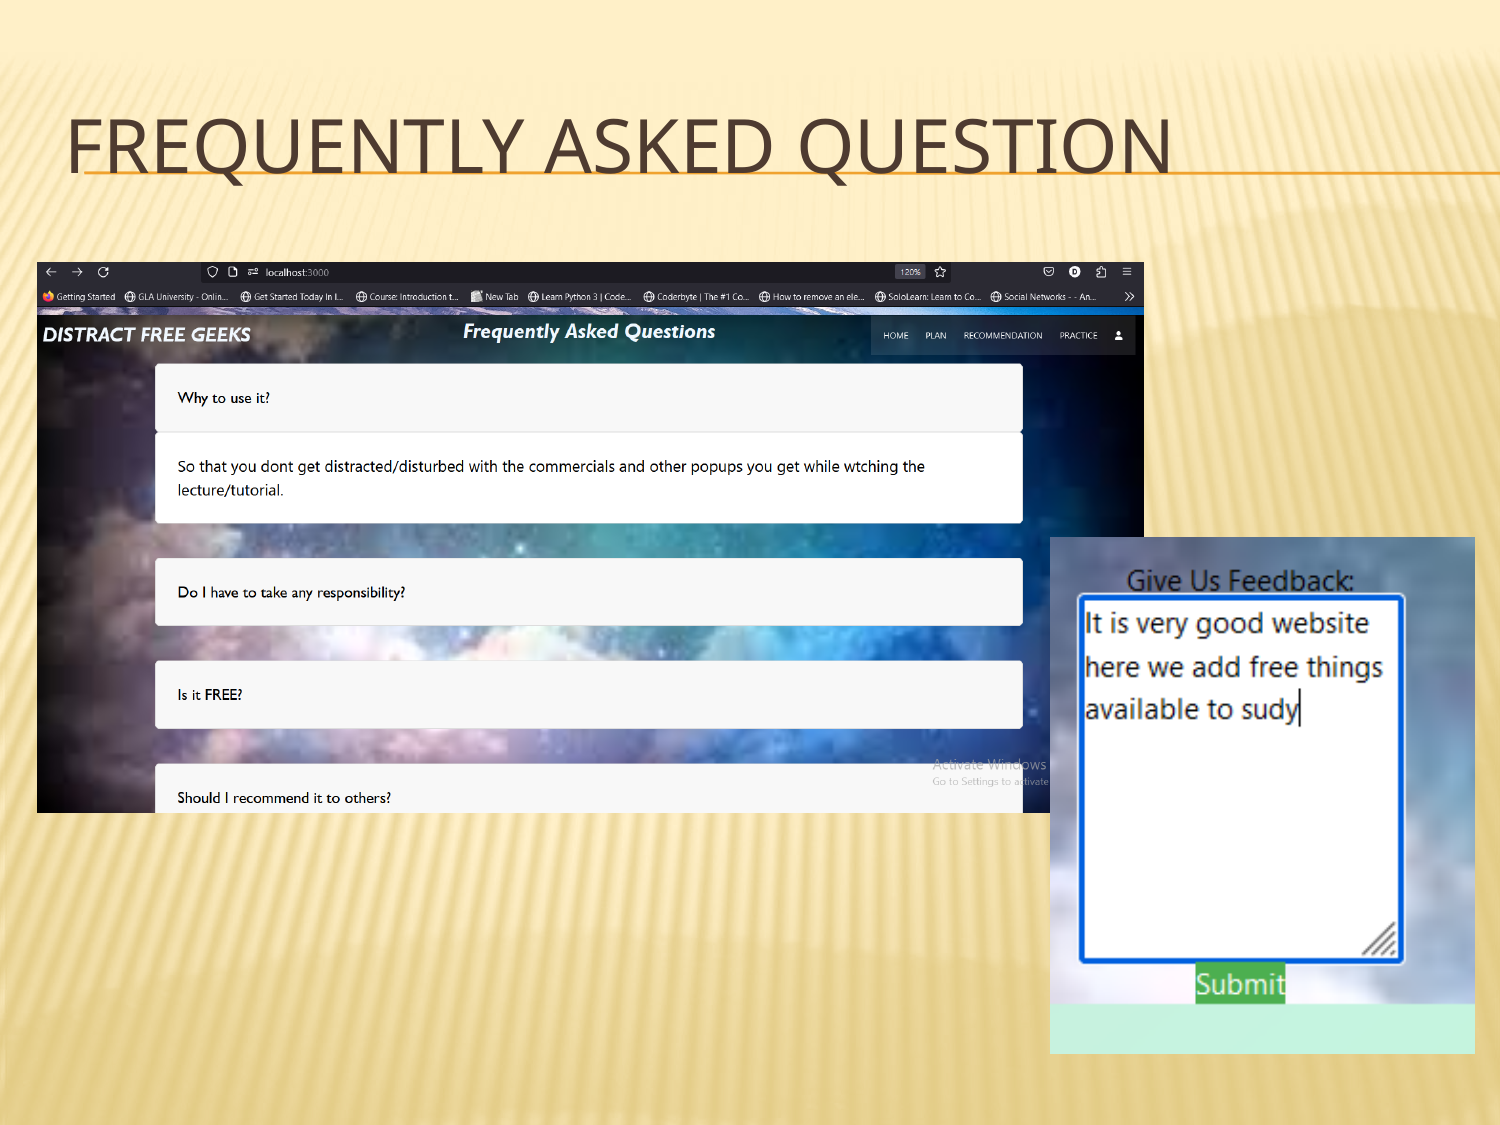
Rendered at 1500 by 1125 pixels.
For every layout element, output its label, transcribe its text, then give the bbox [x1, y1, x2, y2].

title Frequently Asked Question [50, 75, 1475, 213]
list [37, 262, 1144, 813]
picture [1049, 537, 1476, 1054]
